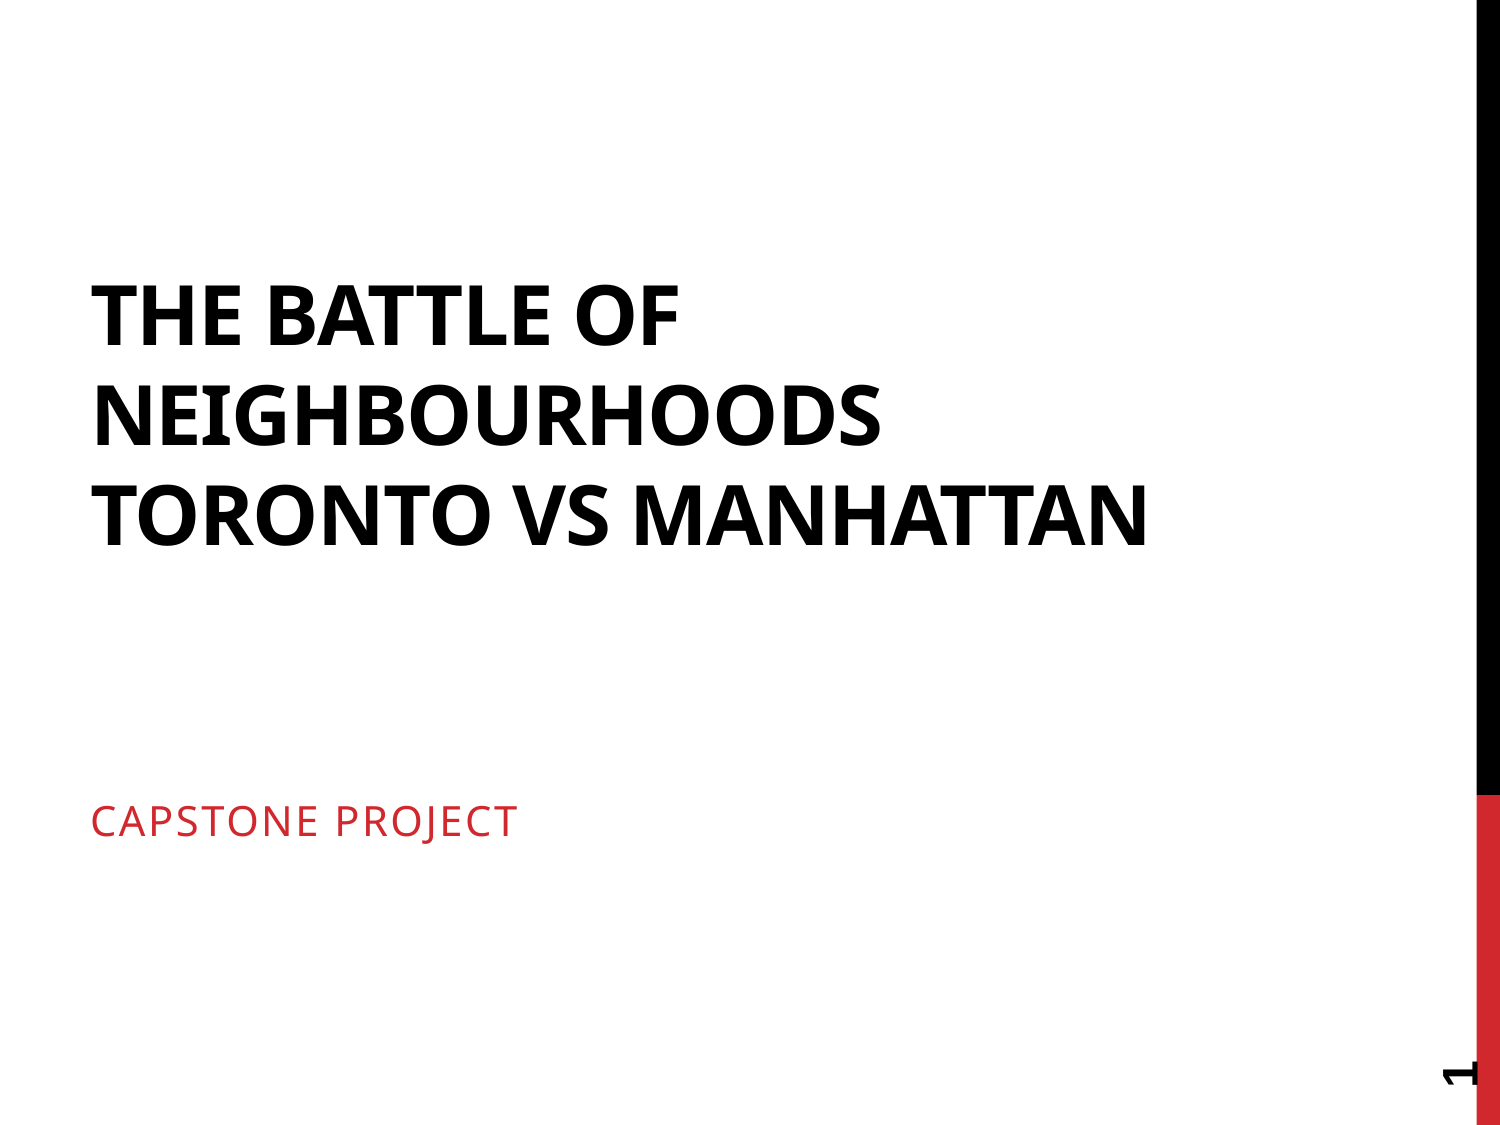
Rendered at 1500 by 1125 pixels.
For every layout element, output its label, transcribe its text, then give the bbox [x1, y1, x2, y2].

slide_number 1 [1427, 887, 1488, 1104]
subtitle Capstone Project [75, 787, 1200, 938]
title The Battle of Neighbourhoods Toronto vs Manhattan [75, 37, 1350, 788]
